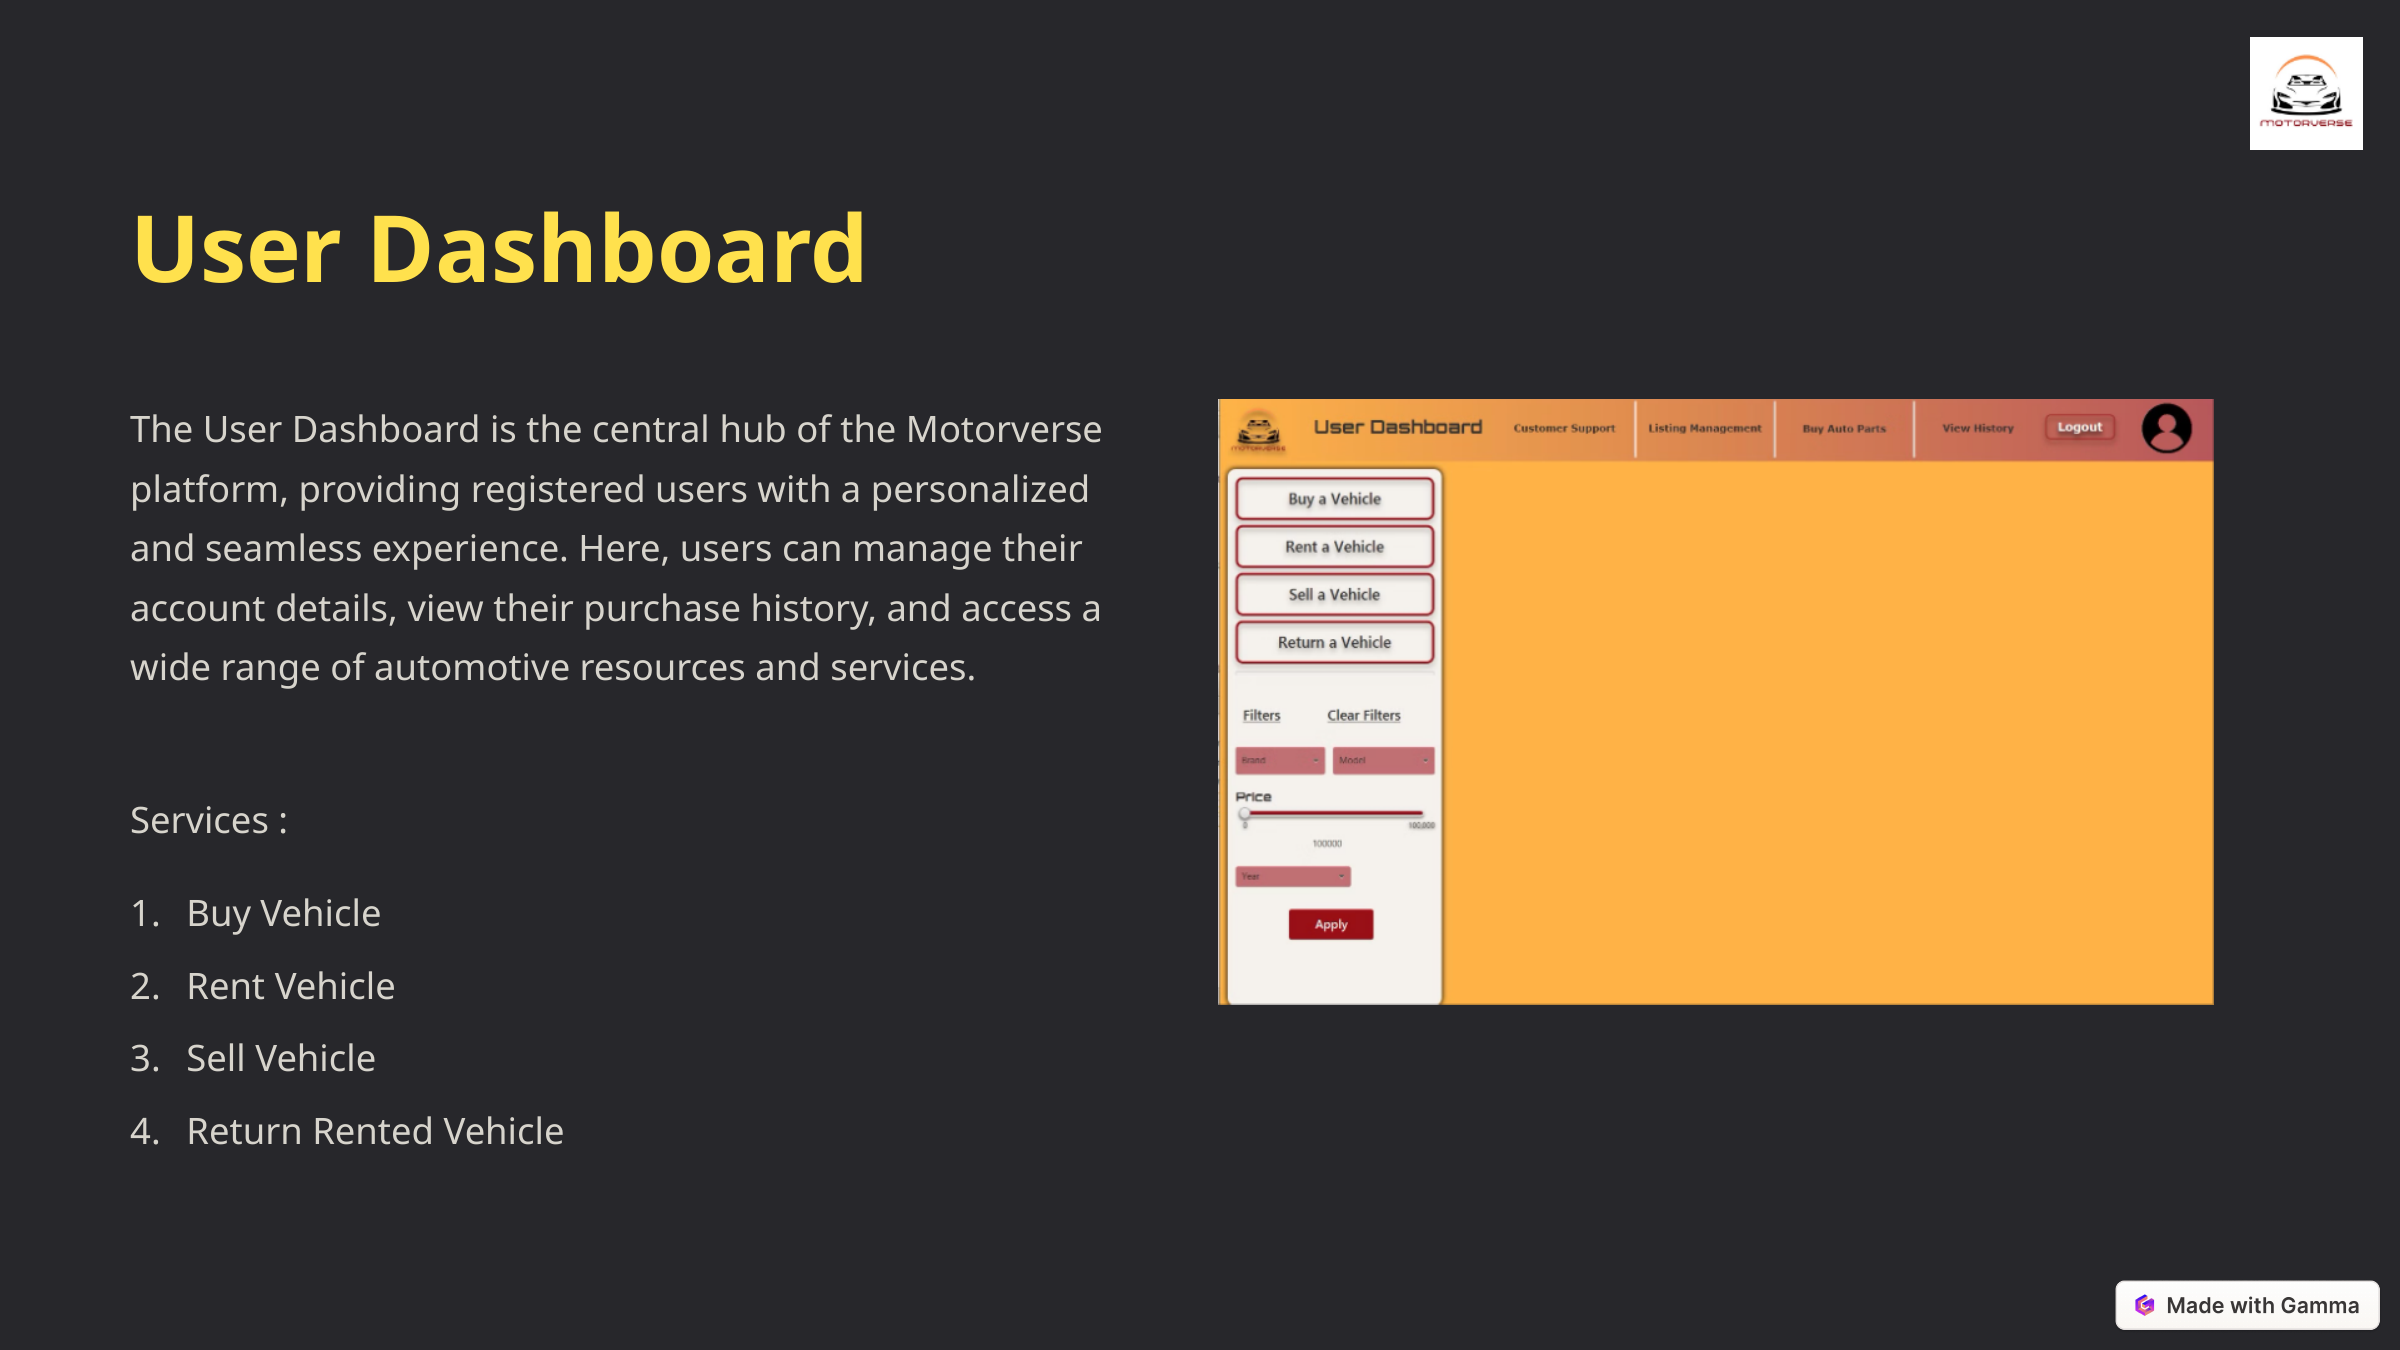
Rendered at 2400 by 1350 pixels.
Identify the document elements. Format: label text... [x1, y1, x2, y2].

text_box Sell Vehicle [130, 1019, 1126, 1079]
text_box Rent Vehicle [130, 947, 1126, 1007]
text_box Return Rented Vehicle [130, 1092, 1126, 1152]
text_box Buy Vehicle [130, 874, 1126, 934]
text_box User Dashboard [130, 185, 1061, 302]
picture [2249, 37, 2363, 150]
text_box Services : [130, 781, 1126, 841]
text_box The User Dashboard is the central hub of the Motorverse platform, providing registered users with a personalized and seamless experience. Here, users can manage their account details, view their purchase history, and access a wide range of automotive resources and services. [130, 390, 1126, 748]
picture [2106, 1271, 2389, 1339]
picture [1217, 399, 2214, 1005]
